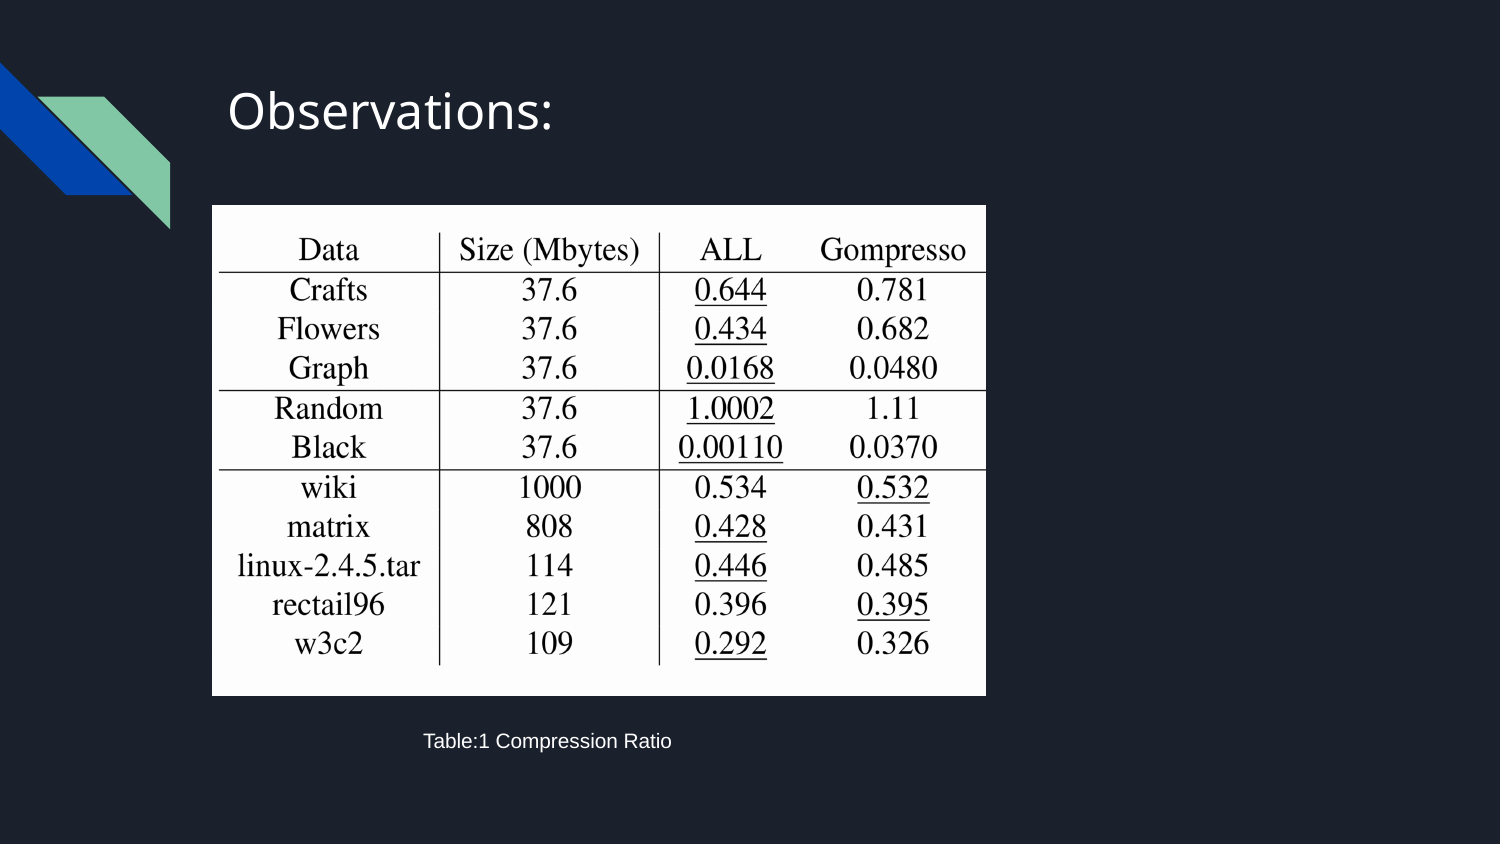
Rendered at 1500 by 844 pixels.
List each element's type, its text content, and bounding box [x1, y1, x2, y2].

title Observations: [212, 64, 1368, 215]
text_box Table:1 Compression Ratio [408, 712, 701, 765]
picture [212, 204, 987, 697]
